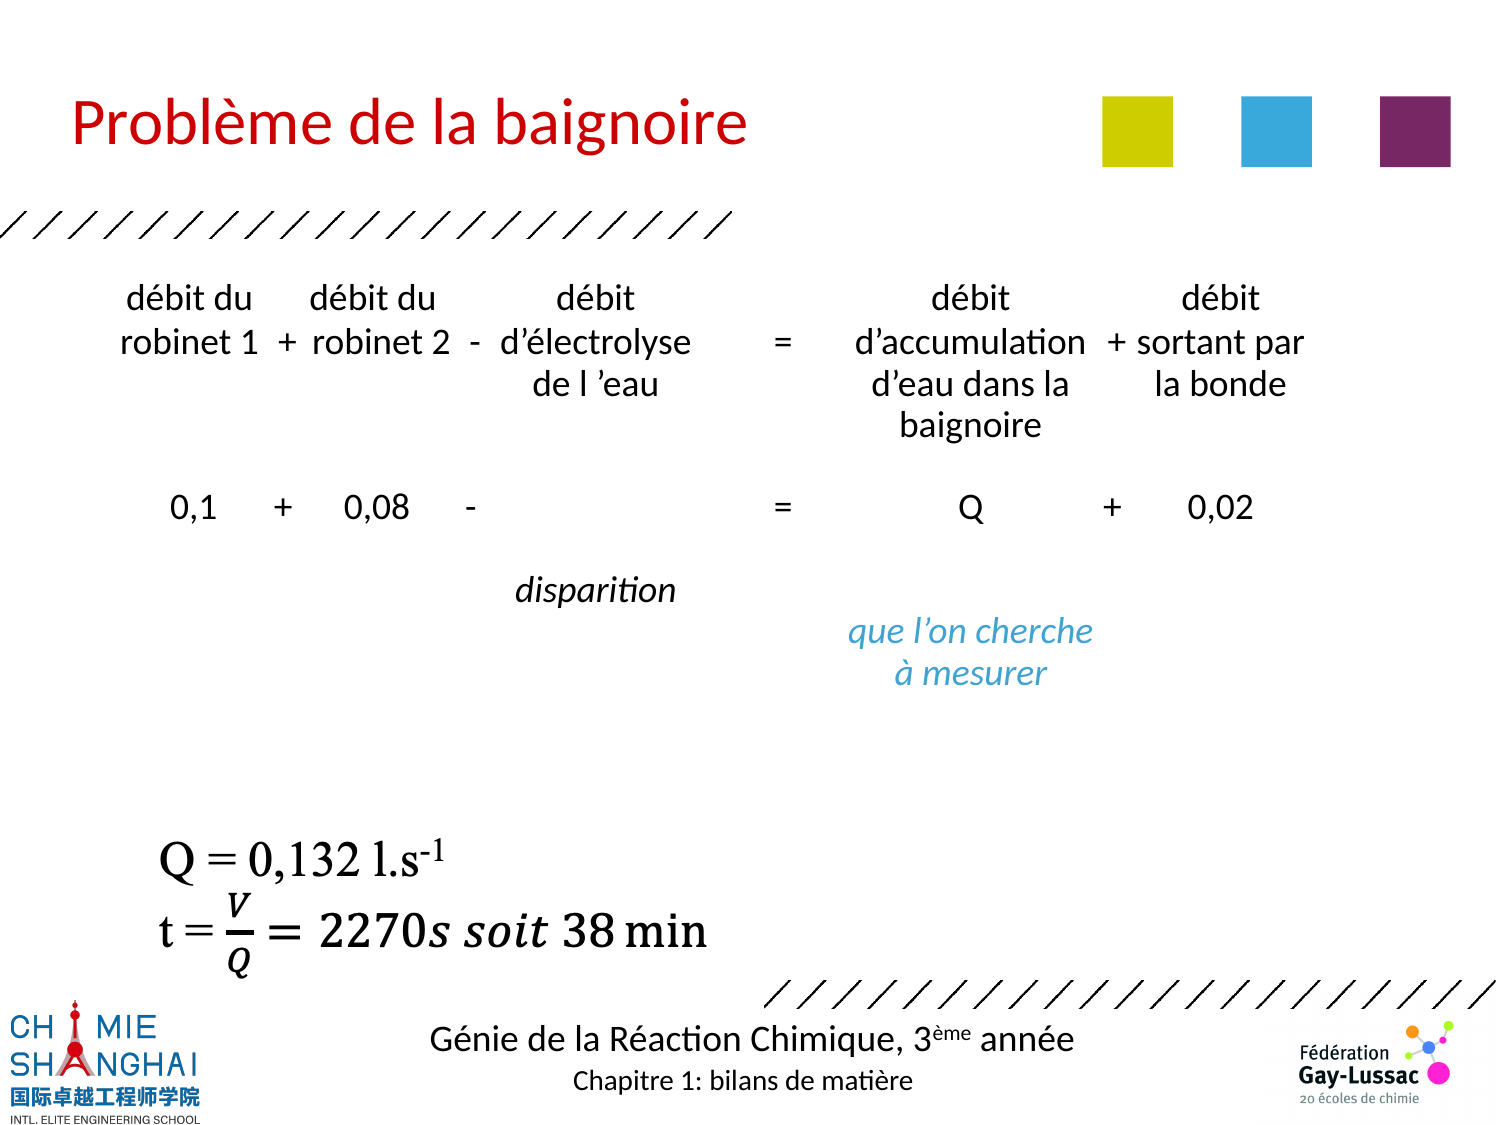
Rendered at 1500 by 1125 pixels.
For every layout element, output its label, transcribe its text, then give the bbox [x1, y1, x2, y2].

picture [11, 1000, 200, 1124]
title Problème de la baignoire [56, 24, 1332, 213]
picture [0, 211, 732, 239]
text_box [142, 819, 782, 988]
picture [764, 980, 1496, 1125]
